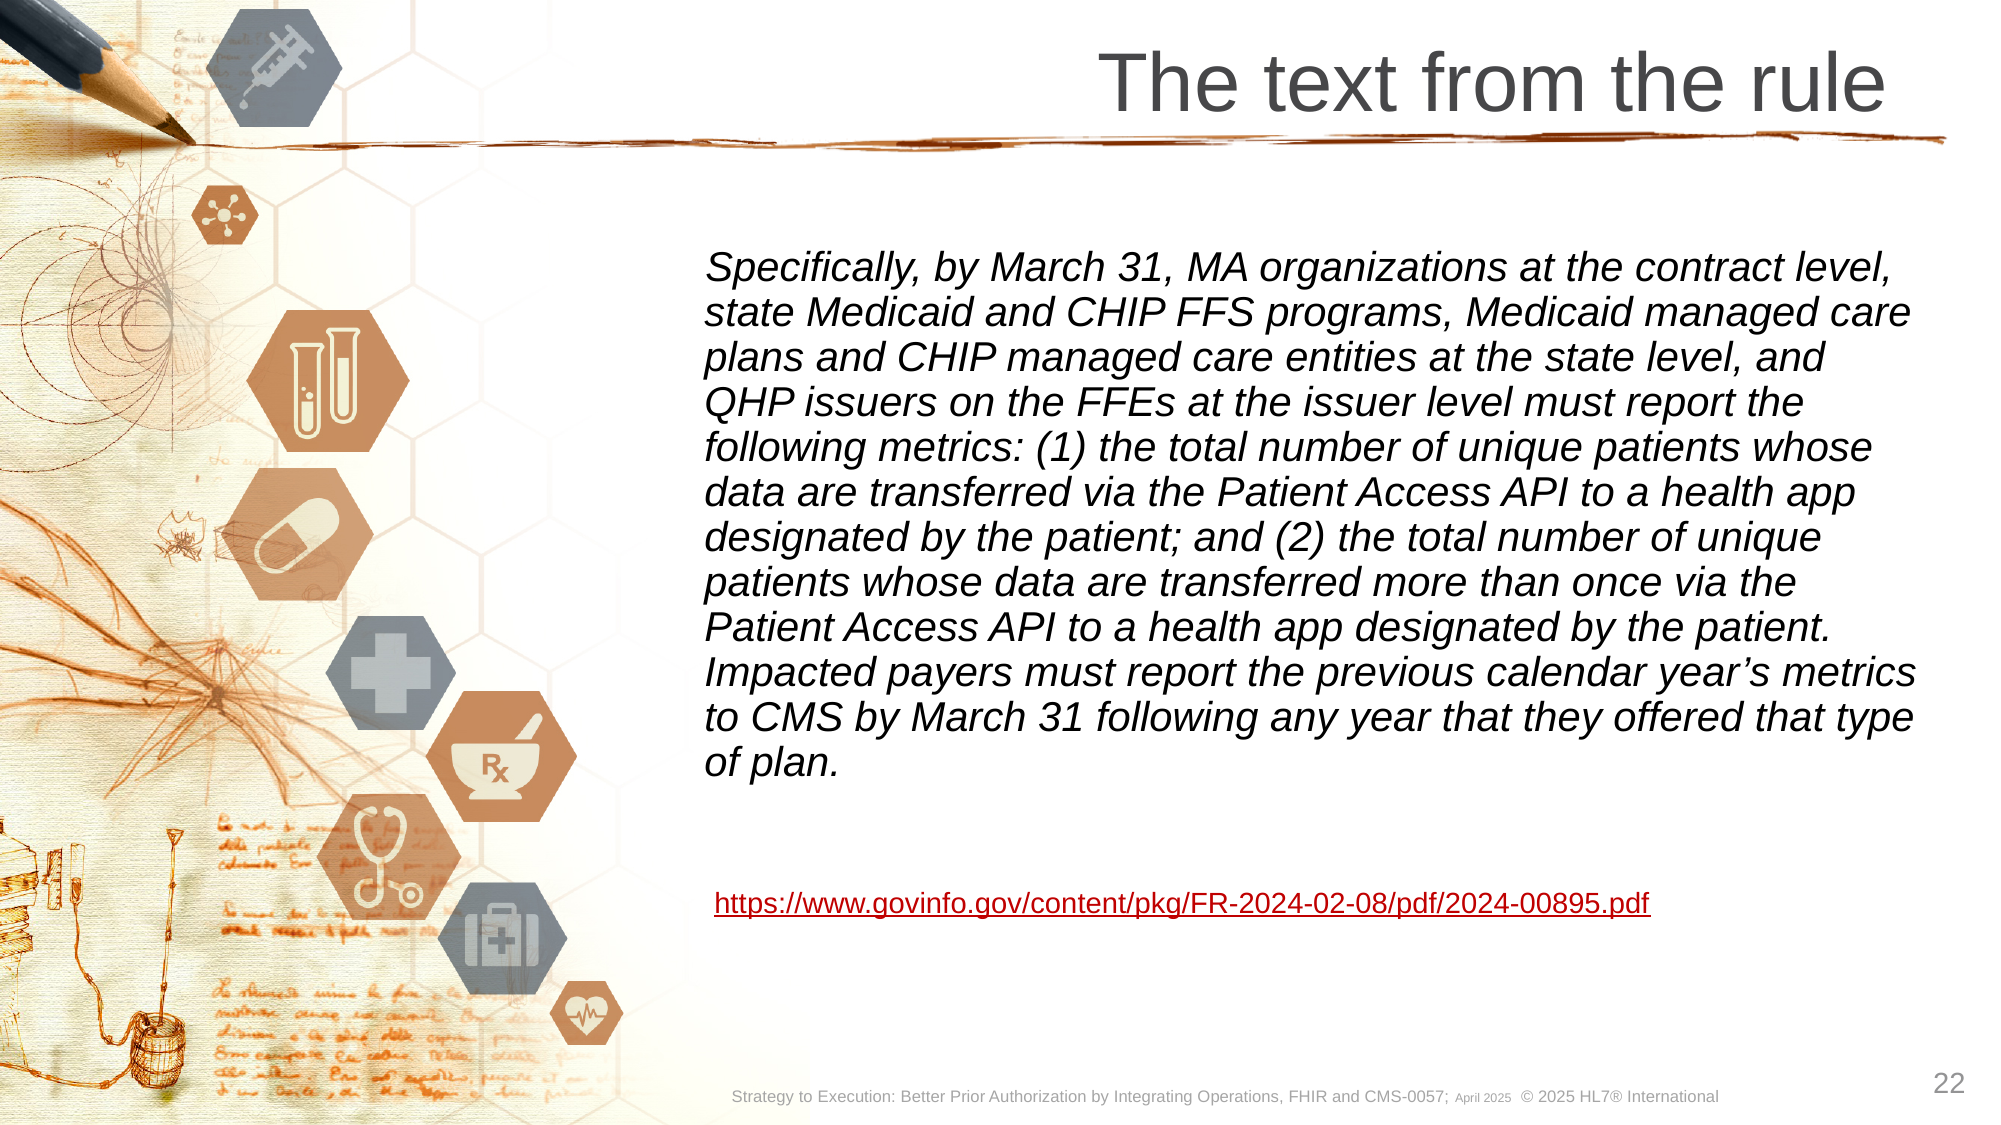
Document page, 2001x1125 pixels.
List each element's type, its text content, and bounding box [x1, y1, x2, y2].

title The text from the rule [648, 32, 1904, 160]
picture [0, 0, 1949, 1125]
text_box https://www.govinfo.gov/content/pkg/FR-2024-02-08/pdf/2024-00895.pdf [699, 876, 1701, 927]
slide_number 22 [1870, 1064, 1966, 1125]
list Specifically, by March 31, MA organizations at the contract level, state Medicaid and CHIP FFS programs, Medicaid managed care plans and CHIP managed care entities at the state level, and QHP issuers on the FFEs at the issuer level must report the following metrics: (1) the total number of unique patients whose data are transferred via the Patient Access API to a health app designated by the patient; and (2) the total number of unique patients whose data are transferred more than once via the Patient Access API to a health app designated by the patient. Impacted payers must report the previous calendar year’s metrics to CMS by March 31 following any year that they offered that type of plan. [652, 238, 1940, 841]
